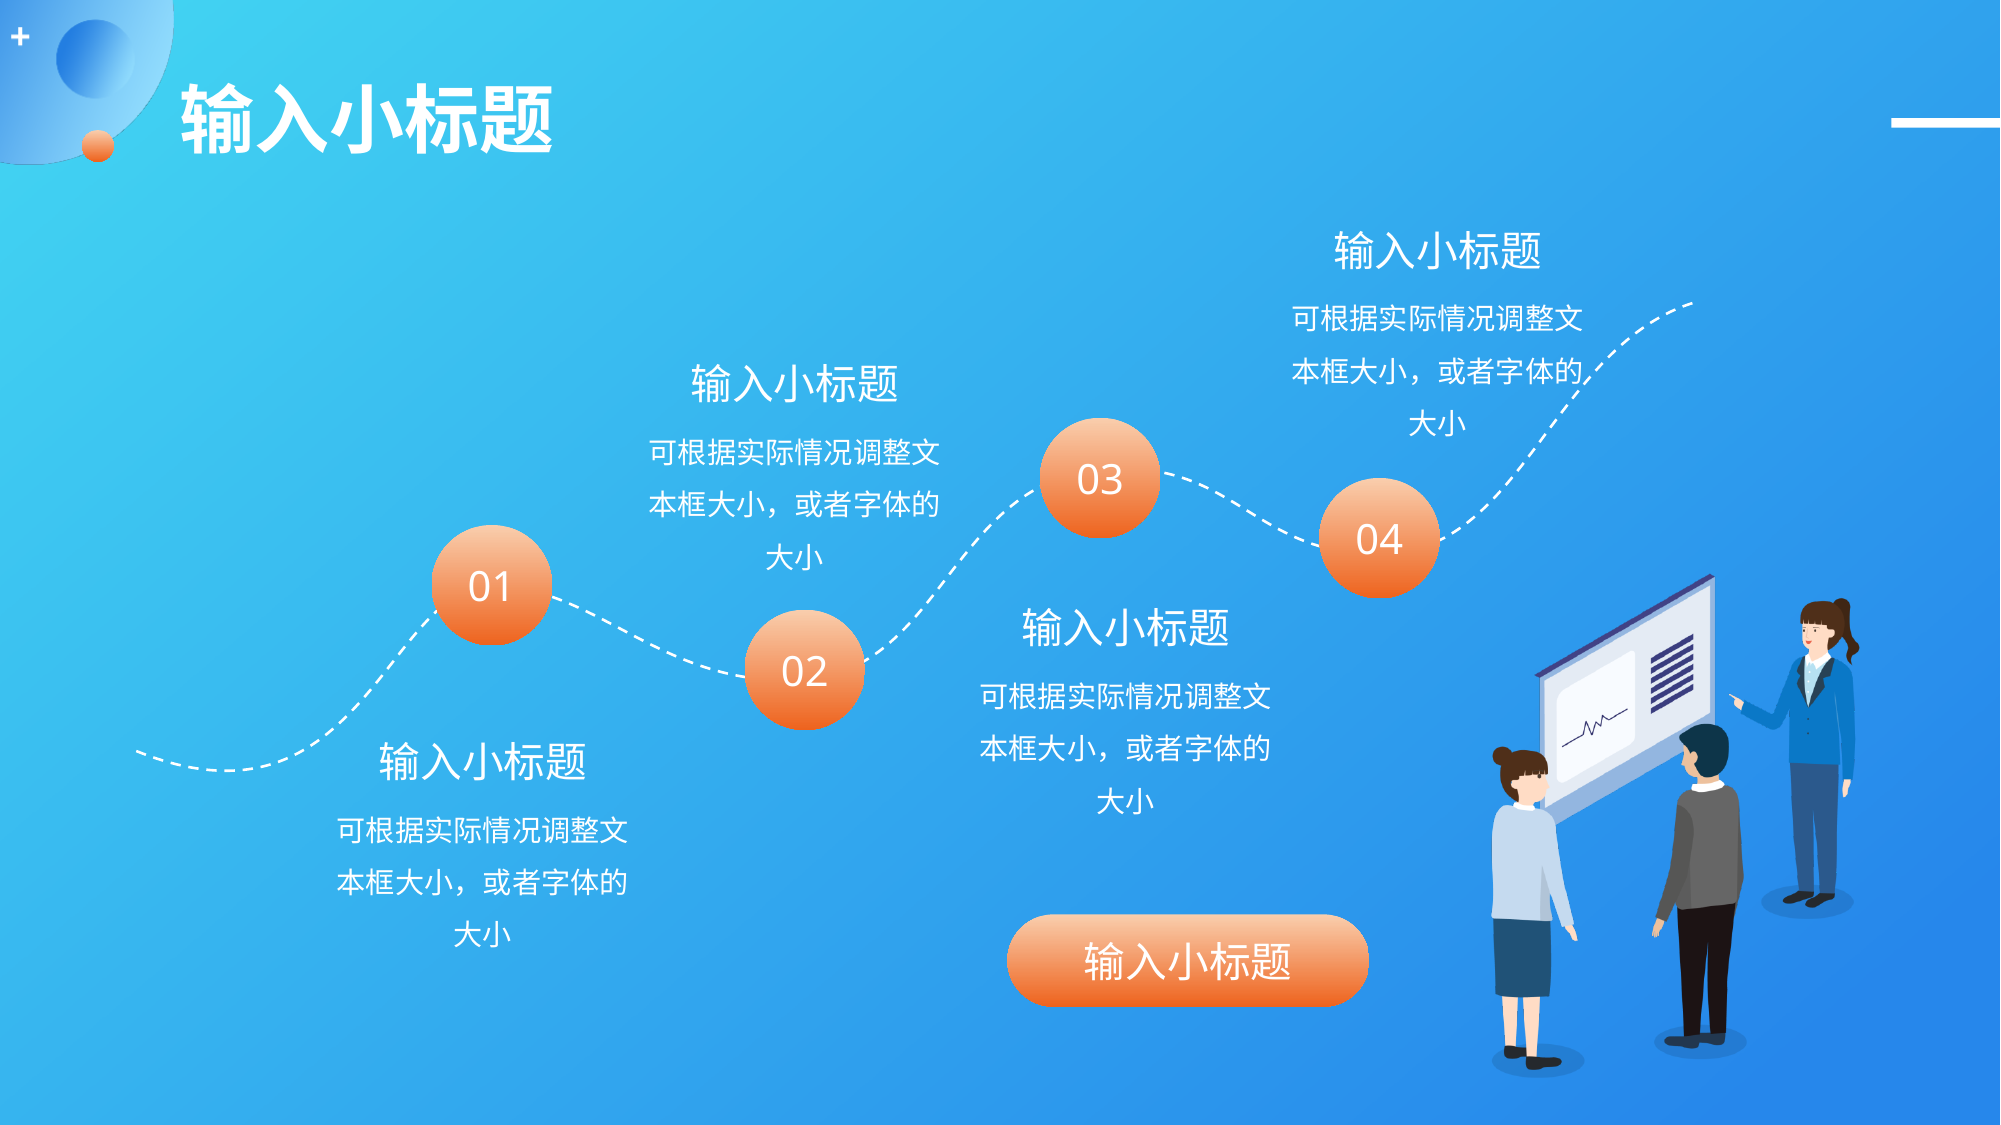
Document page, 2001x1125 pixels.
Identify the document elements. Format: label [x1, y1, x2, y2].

text_box [1226, 192, 1649, 450]
text_box [271, 703, 694, 962]
picture [0, 0, 2000, 1125]
text_box [583, 326, 1006, 584]
text_box [914, 569, 1337, 828]
text_box [0, 0, 222, 213]
text_box [136, 302, 1693, 771]
